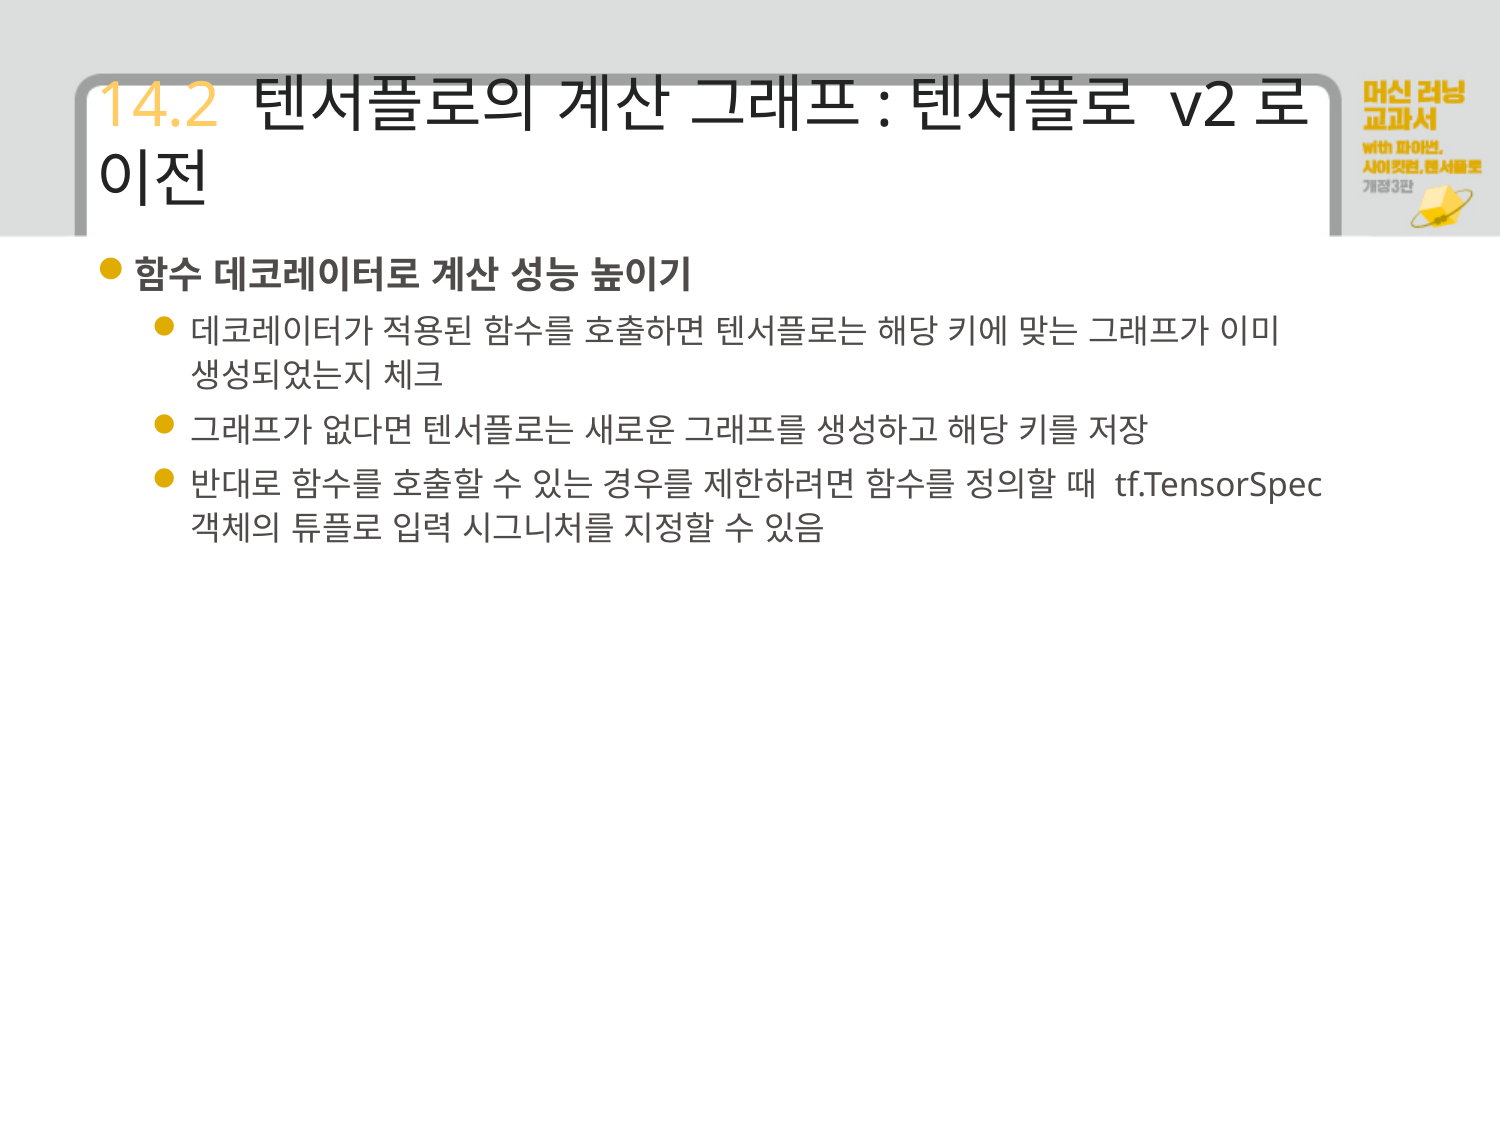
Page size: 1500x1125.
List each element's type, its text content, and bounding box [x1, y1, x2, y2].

title 14.2 텐서플로의 계산 그래프:텐서플로 v2로 이전 [81, 90, 1412, 222]
list 함수 데코레이터로 계산 성능 높이기 데코레이터가 적용된 함수를 호출하면 텐서플로는 해당 키에 맞는 그래프가 이미 생성되었는지 체크 그래프가 없다면 텐서플로는 새로운 그래프를 생성하고 해당 키를 저장 반대로 함수를 호출할 수 있는 경우를 제한하려면 함수를 정의할 때 tf.TensorSpec 객체의 튜플로 입력 시그니처를 지정할 수 있음 [81, 239, 1412, 1054]
picture [0, 0, 1500, 1125]
